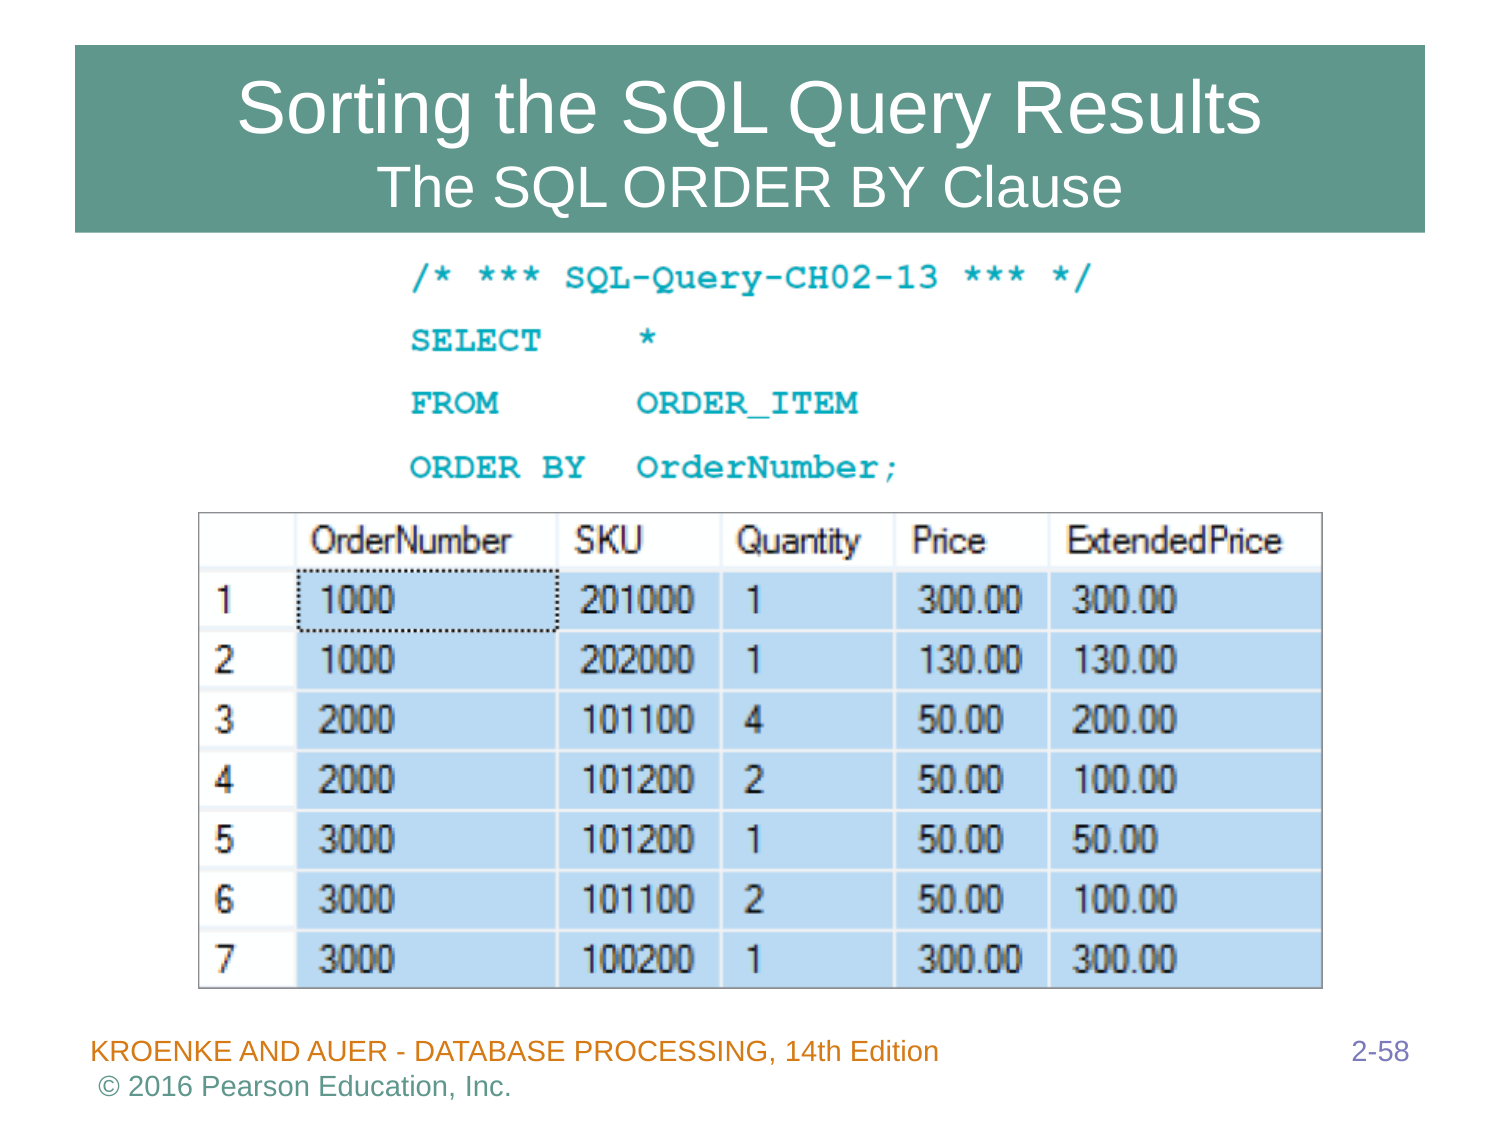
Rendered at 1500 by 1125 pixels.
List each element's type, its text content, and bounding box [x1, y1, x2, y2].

footer KROENKE AND AUER - DATABASE PROCESSING, 14th Edition © 2016 Pearson Education, Inc. [74, 1024, 963, 1104]
title Sorting the SQL Query Results The SQL ORDER BY Clause [74, 44, 1426, 233]
picture [408, 262, 1092, 483]
slide_number 2-58 [1074, 1024, 1426, 1103]
picture [198, 512, 1323, 990]
